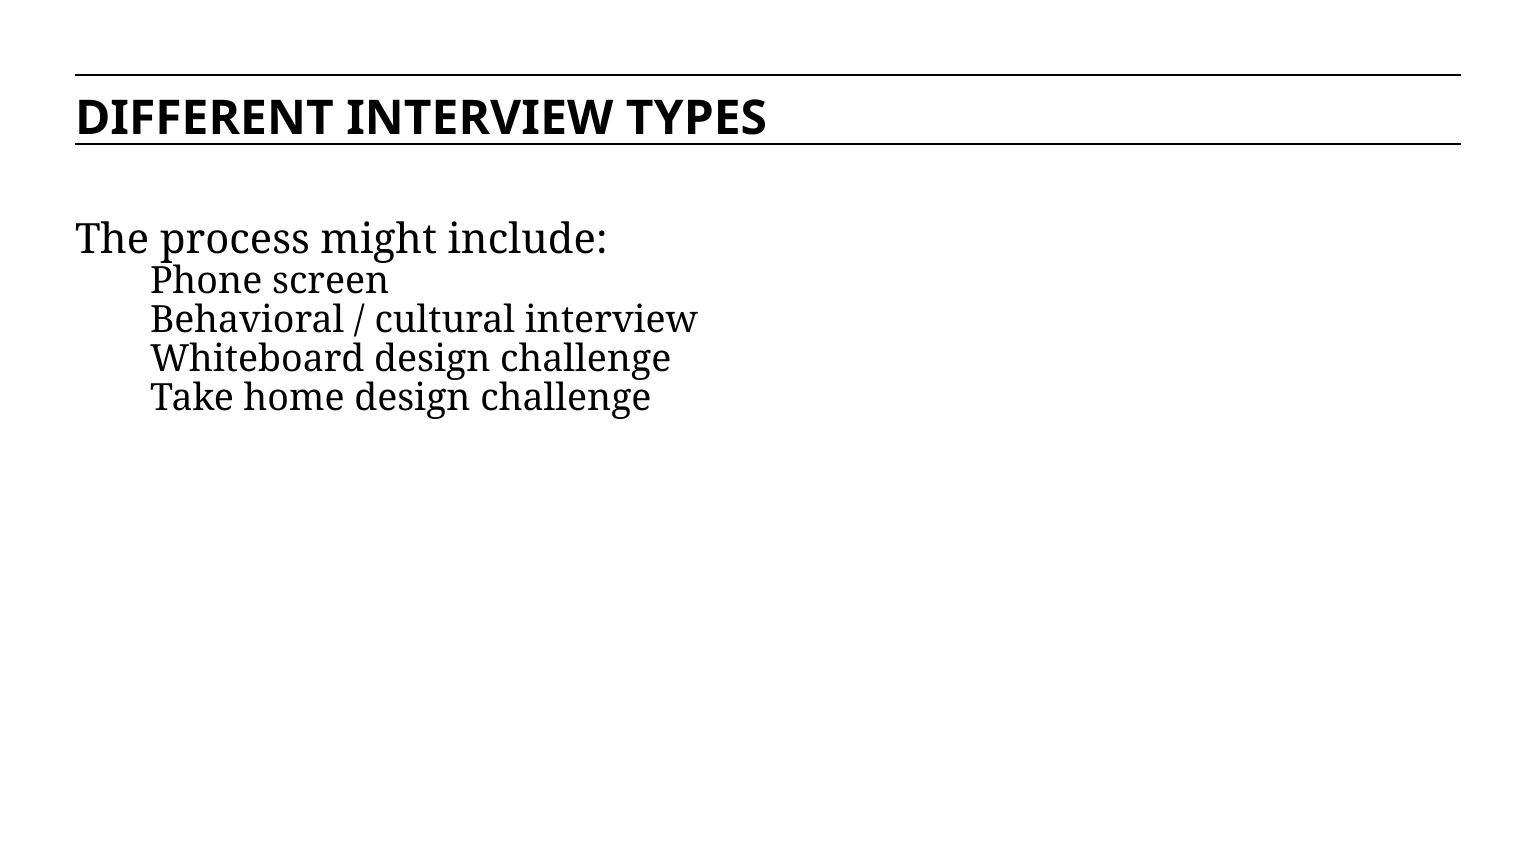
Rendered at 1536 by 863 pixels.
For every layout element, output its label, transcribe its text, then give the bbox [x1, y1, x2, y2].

text_box DIFFERENT INTERVIEW TYPES [75, 86, 987, 138]
list The process might include: Phone screen Behavioral / cultural interview Whiteboard design challenge Take home design challenge [75, 162, 1461, 680]
